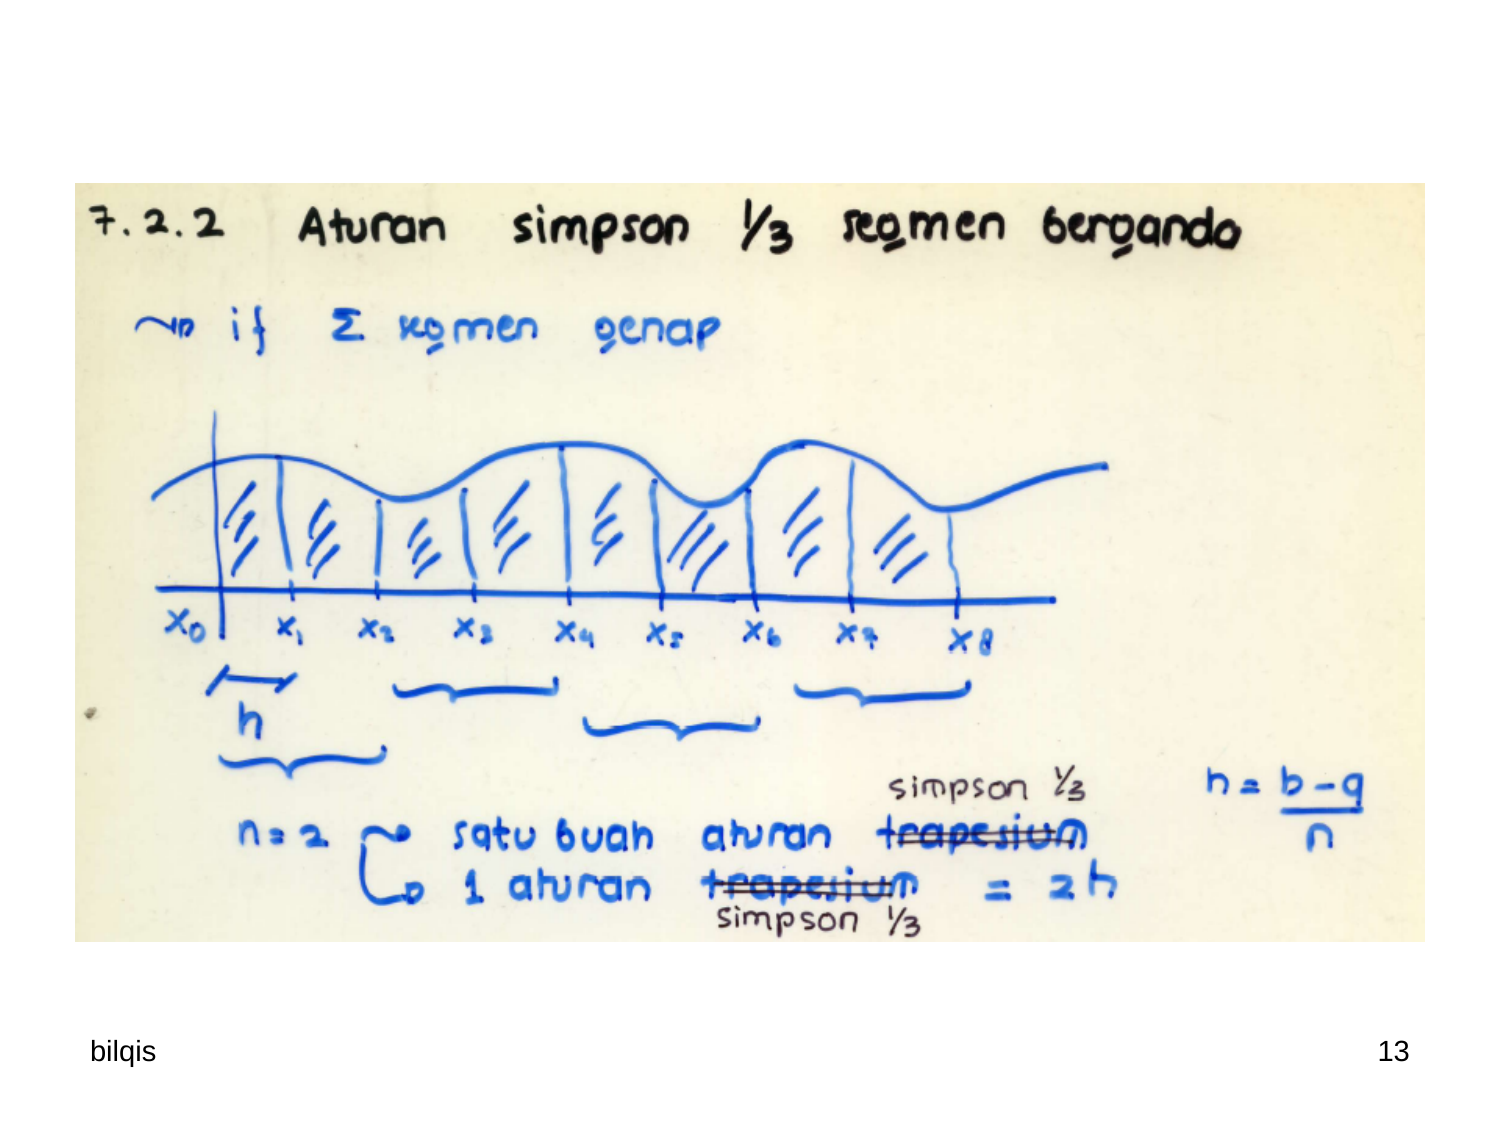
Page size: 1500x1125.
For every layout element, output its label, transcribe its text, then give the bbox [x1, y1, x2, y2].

slide_number 13 [1074, 1024, 1426, 1103]
slide_number bilqis [74, 1024, 426, 1103]
picture [74, 183, 1426, 942]
